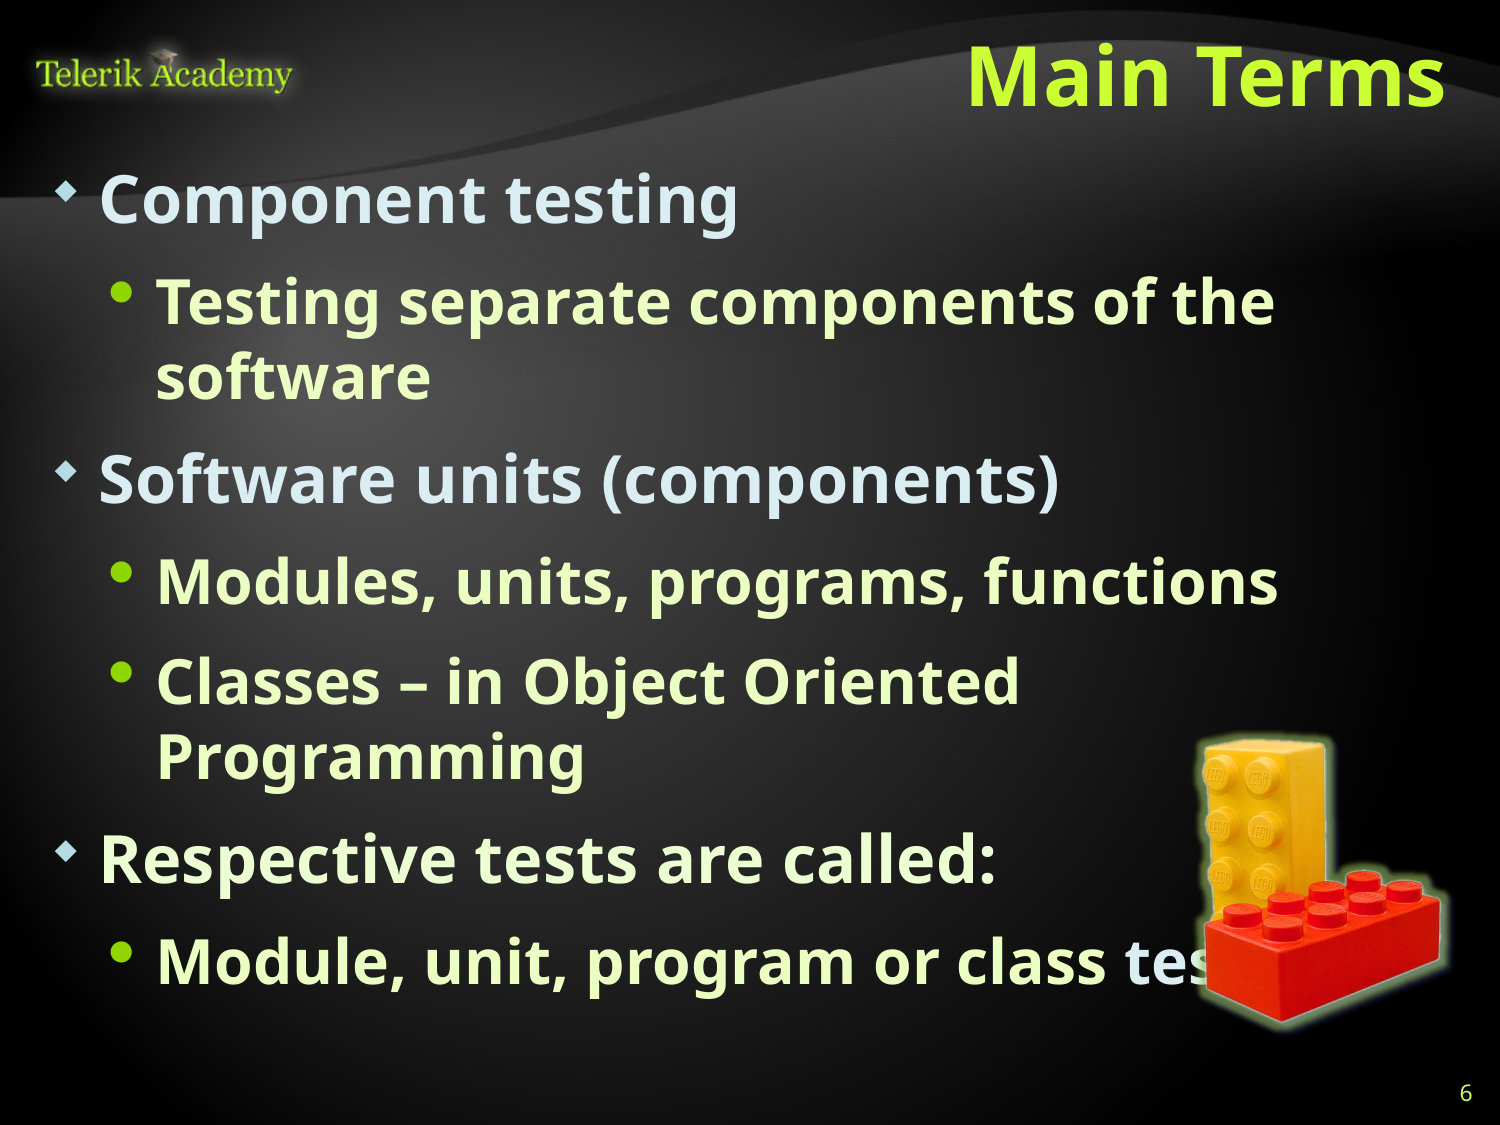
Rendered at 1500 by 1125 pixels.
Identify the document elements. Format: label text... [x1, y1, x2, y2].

title Main Terms [300, 12, 1463, 149]
picture [0, 0, 1500, 1125]
list Component testing Testing separate components of the software Software units (components) Modules, units, programs, functions Classes – in Object Oriented Programming Respective tests are called: Module, unit, program or class tests [37, 149, 1463, 1100]
slide_number 6 [1412, 1074, 1488, 1113]
